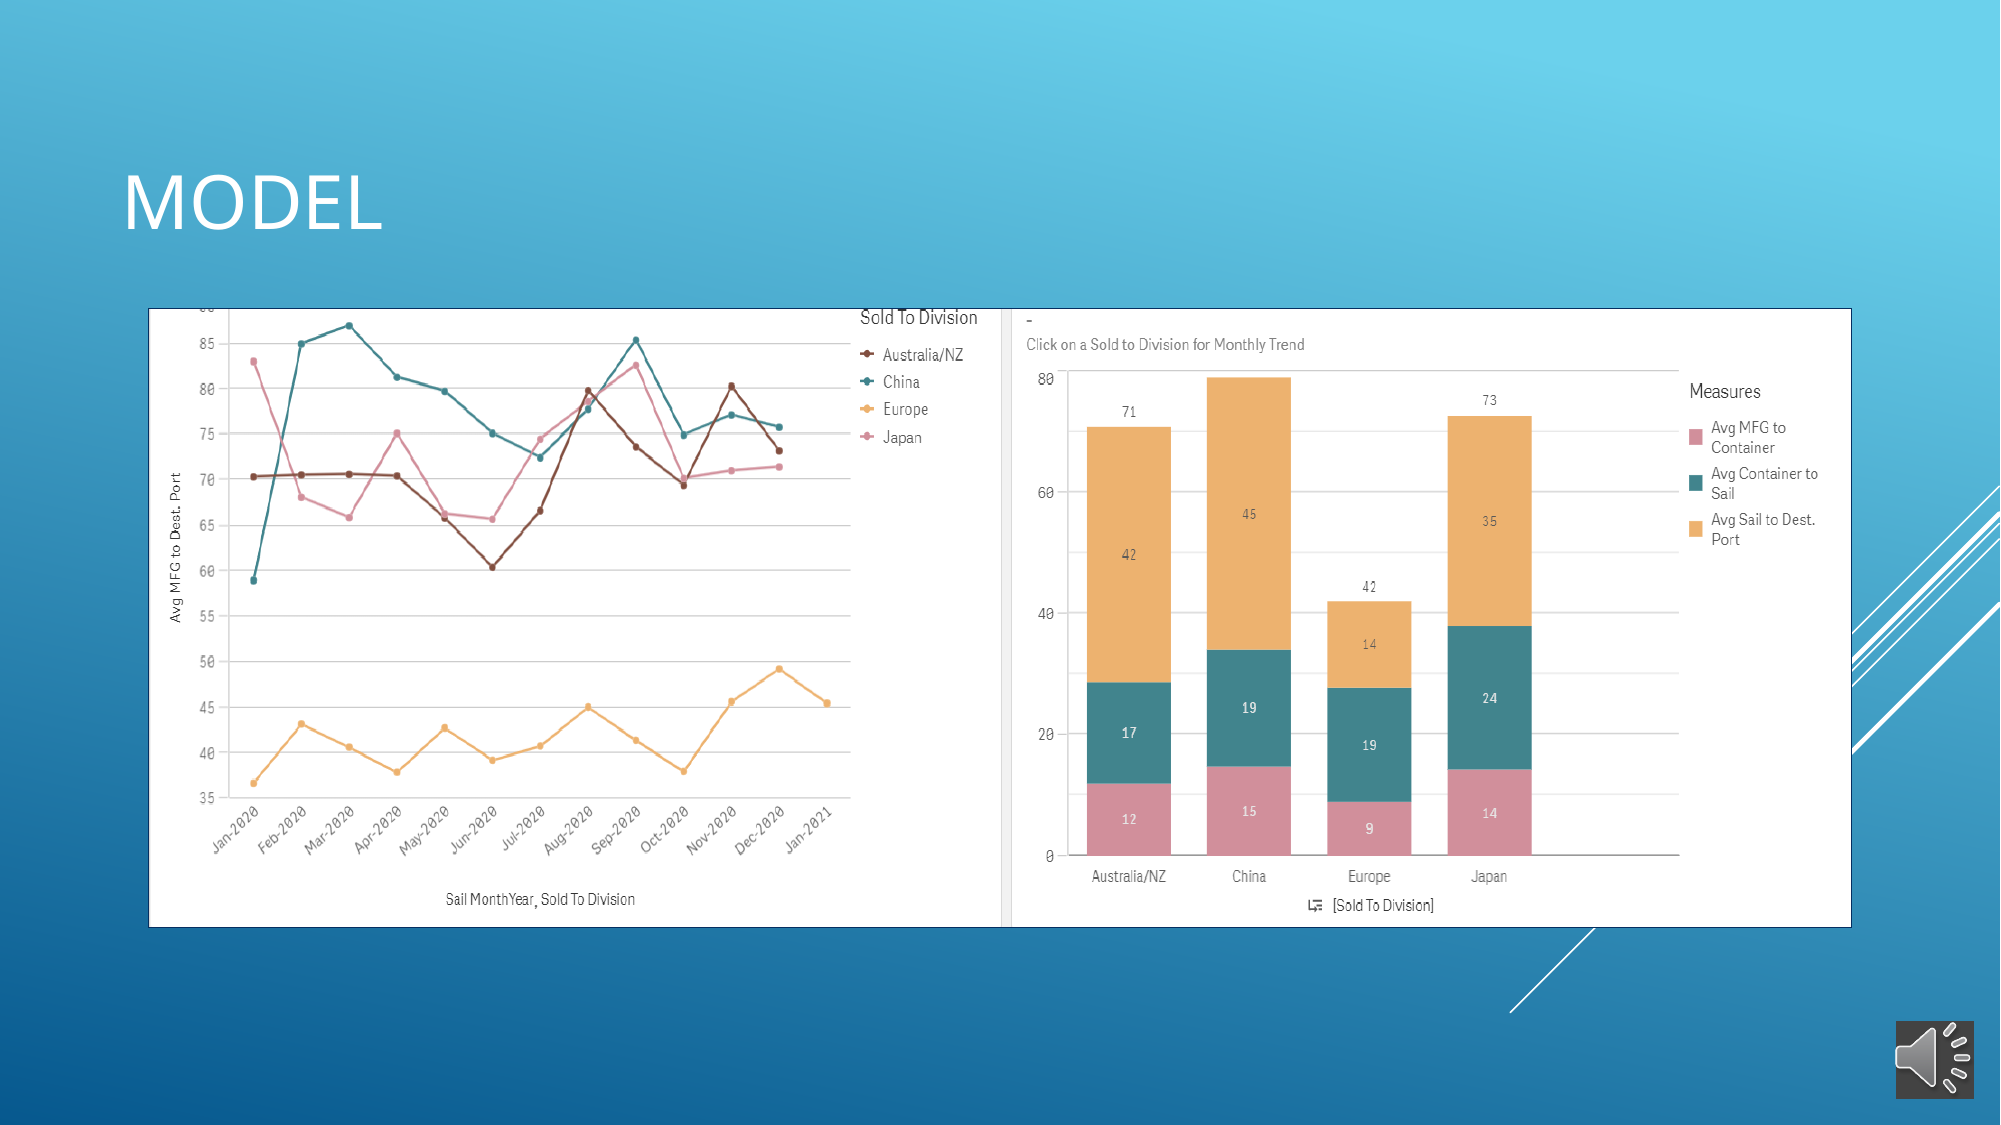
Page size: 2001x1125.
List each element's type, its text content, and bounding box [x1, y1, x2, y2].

title Model [106, 75, 1507, 323]
picture [147, 308, 1853, 928]
picture [1894, 1019, 1976, 1101]
